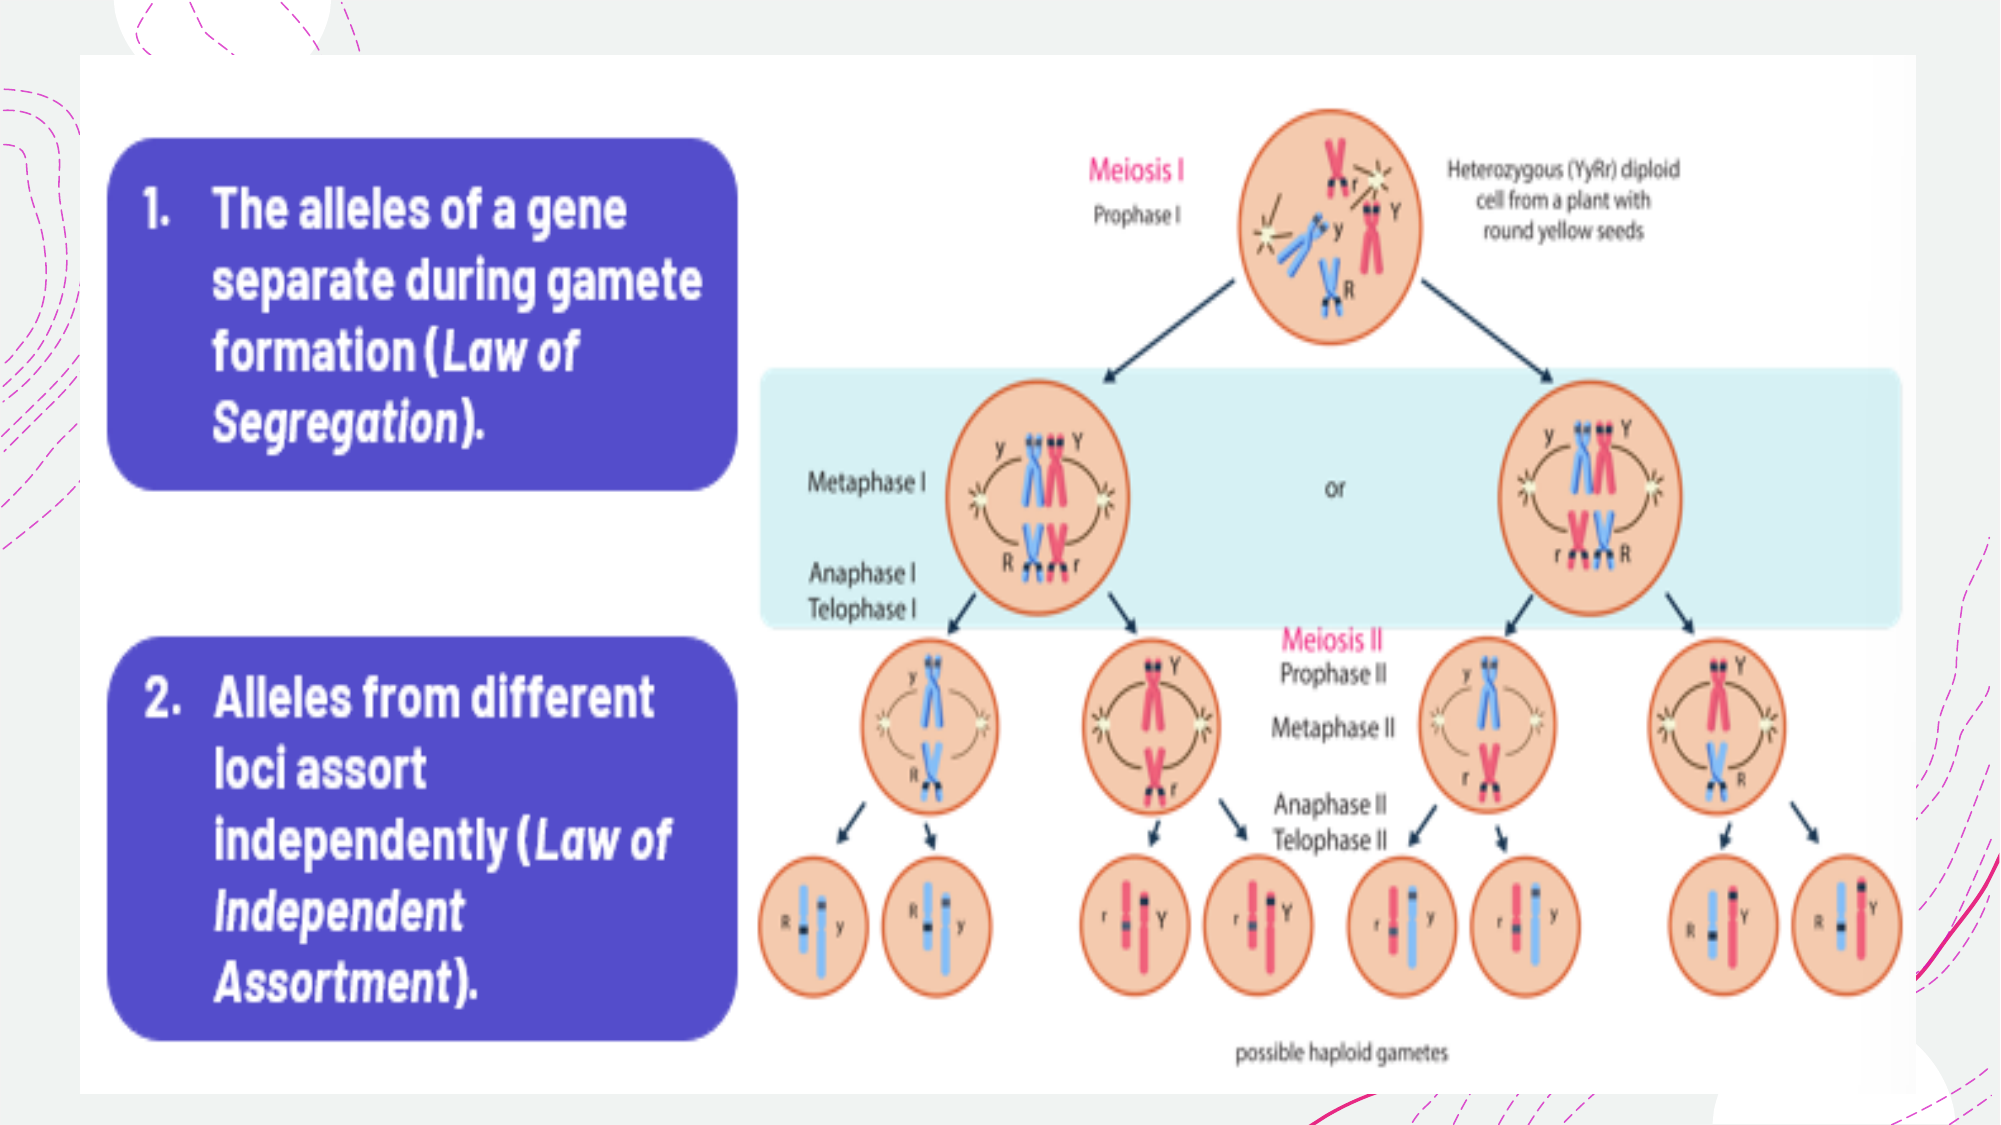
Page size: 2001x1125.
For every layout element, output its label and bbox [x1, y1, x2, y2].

picture [80, 55, 1916, 1094]
